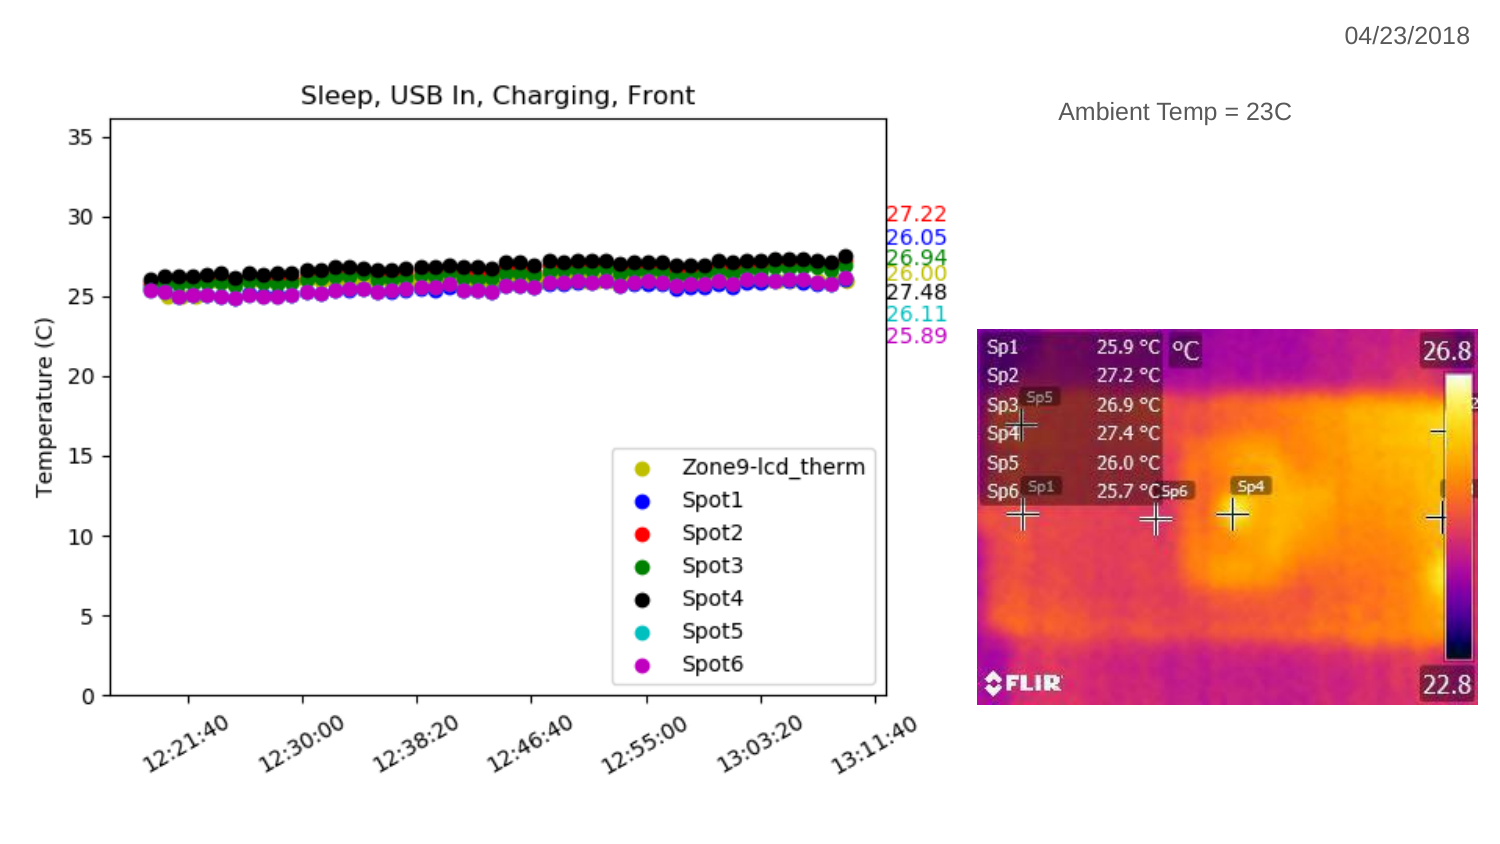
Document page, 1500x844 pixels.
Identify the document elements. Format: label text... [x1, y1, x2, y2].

picture [23, 65, 957, 779]
picture [977, 329, 1479, 705]
list 04/23/2018 [1329, 0, 1500, 60]
list Ambient Temp = 23C [1043, 76, 1464, 327]
